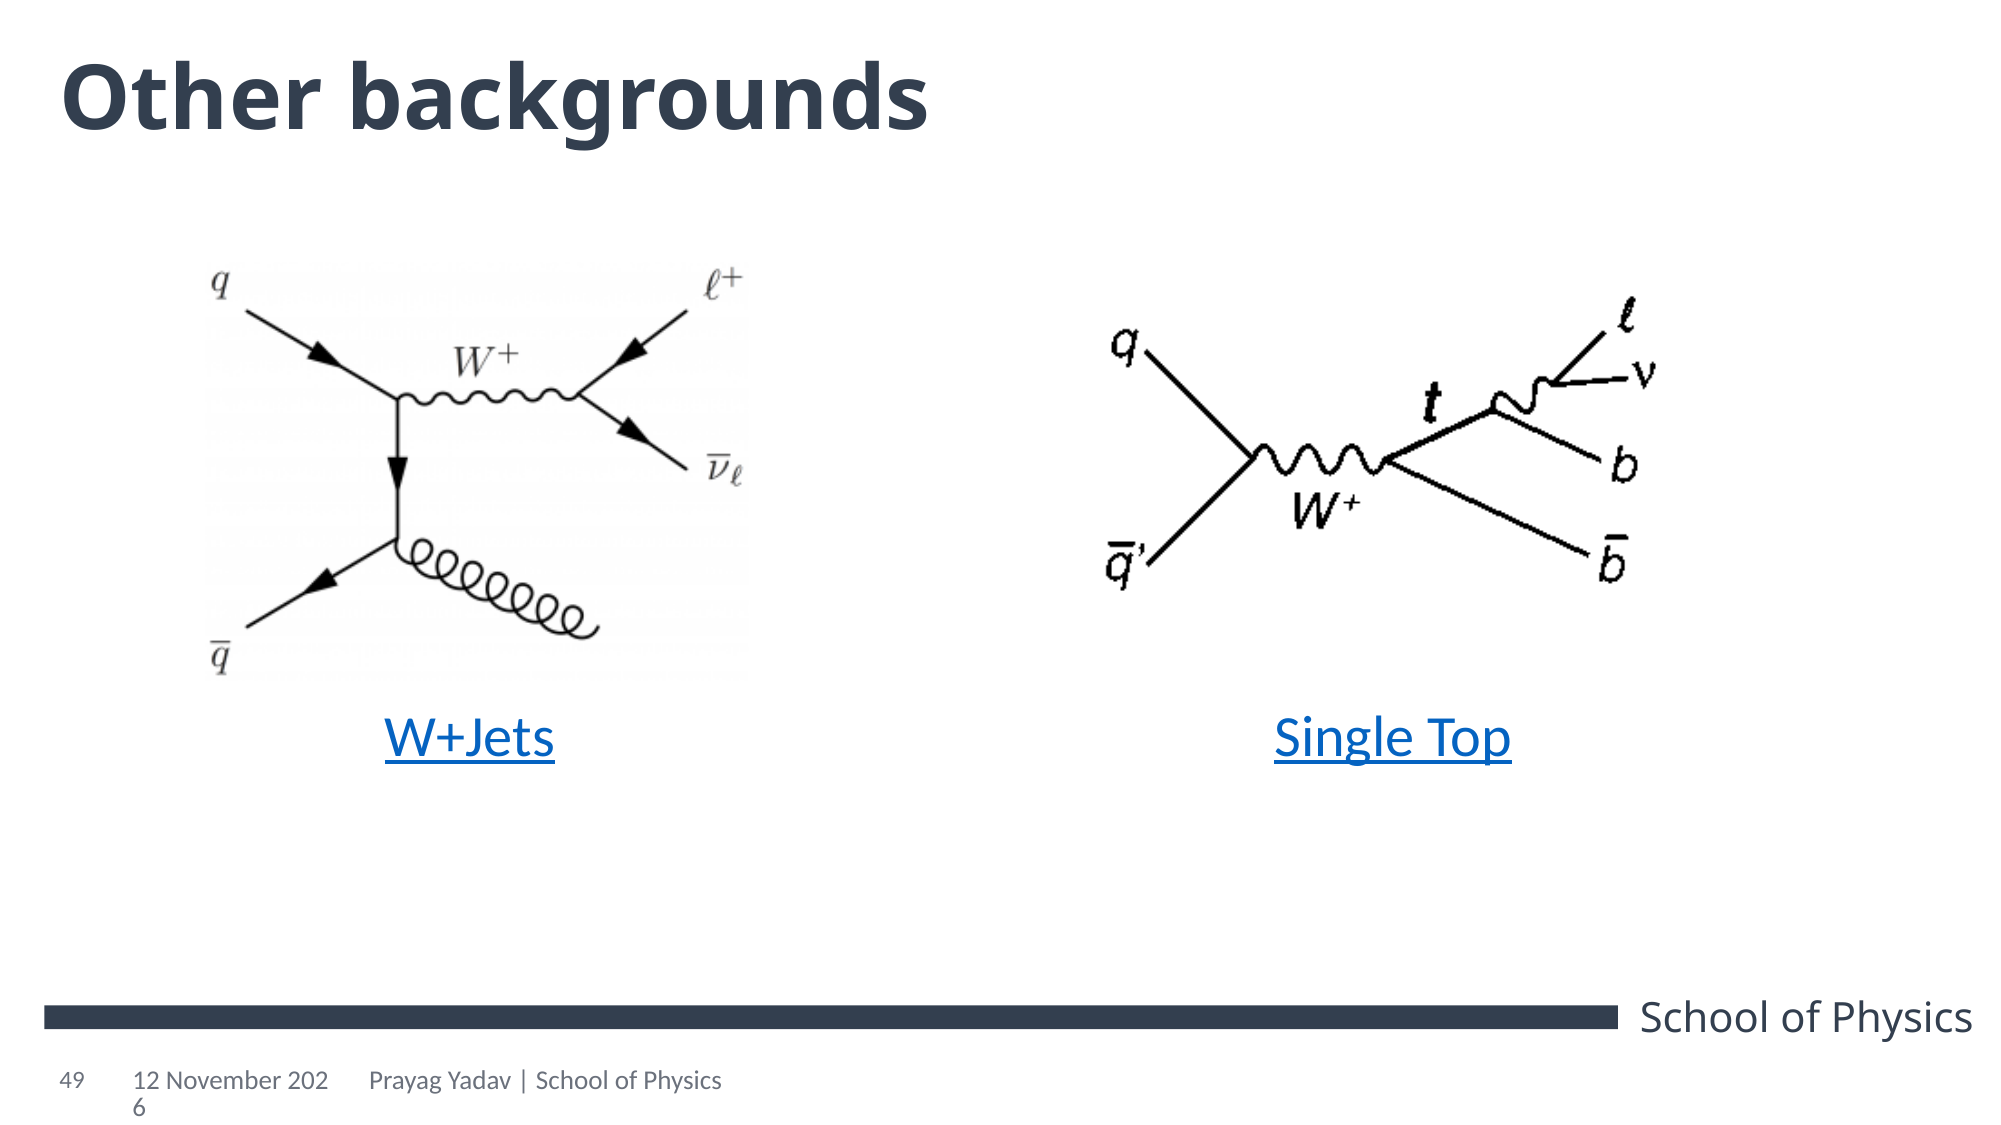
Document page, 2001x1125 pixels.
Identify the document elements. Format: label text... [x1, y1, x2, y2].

picture [1083, 273, 1704, 603]
slide_number 49 [44, 1048, 111, 1109]
footer Prayag Yadav | School of Physics [354, 1048, 1030, 1109]
text_box Single Top [1205, 701, 1581, 764]
title Other backgrounds [44, 44, 1859, 158]
text_box W+Jets [282, 701, 658, 764]
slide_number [117, 1048, 354, 1109]
picture [205, 262, 749, 681]
